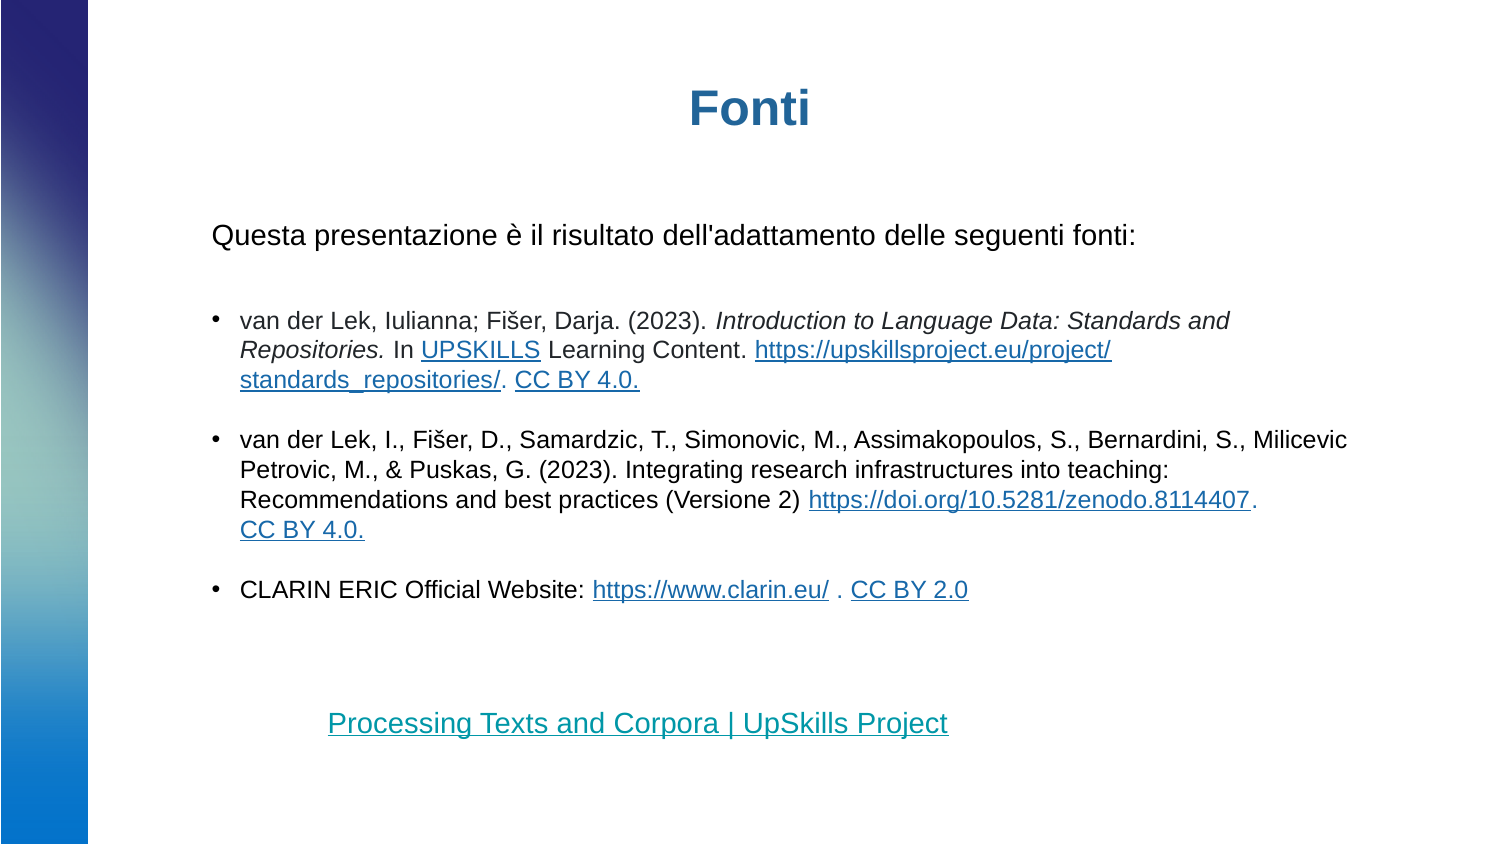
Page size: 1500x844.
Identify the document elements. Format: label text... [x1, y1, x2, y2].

title Fonti [282, 51, 1218, 162]
text_box Processing Texts and Corpora | UpSkills Project [312, 696, 1063, 747]
picture [1, 0, 89, 844]
text_box Questa presentazione è il risultato dell'adattamento delle seguenti fonti: van der Lek, Iulianna; Fišer, Darja. (2023). Introduction to Language Data: Standards and Repositories. In UPSKILLS Learning Content. https://upskillsproject.eu/project/standards_repositories/. CC BY 4.0. van der Lek, I., Fišer, D., Samardzic, T., Simonovic, M., Assimakopoulos, S., Bernardini, S., Milicevic Petrovic, M., & Puskas, G. (2023). Integrating research infrastructures into teaching: Recommendations and best practices (Versione 2) https://doi.org/10.5281/zenodo.8114407. CC BY 4.0. CLARIN ERIC Official Website: https://www.clarin.eu/ . CC BY 2.0 [196, 184, 1377, 626]
